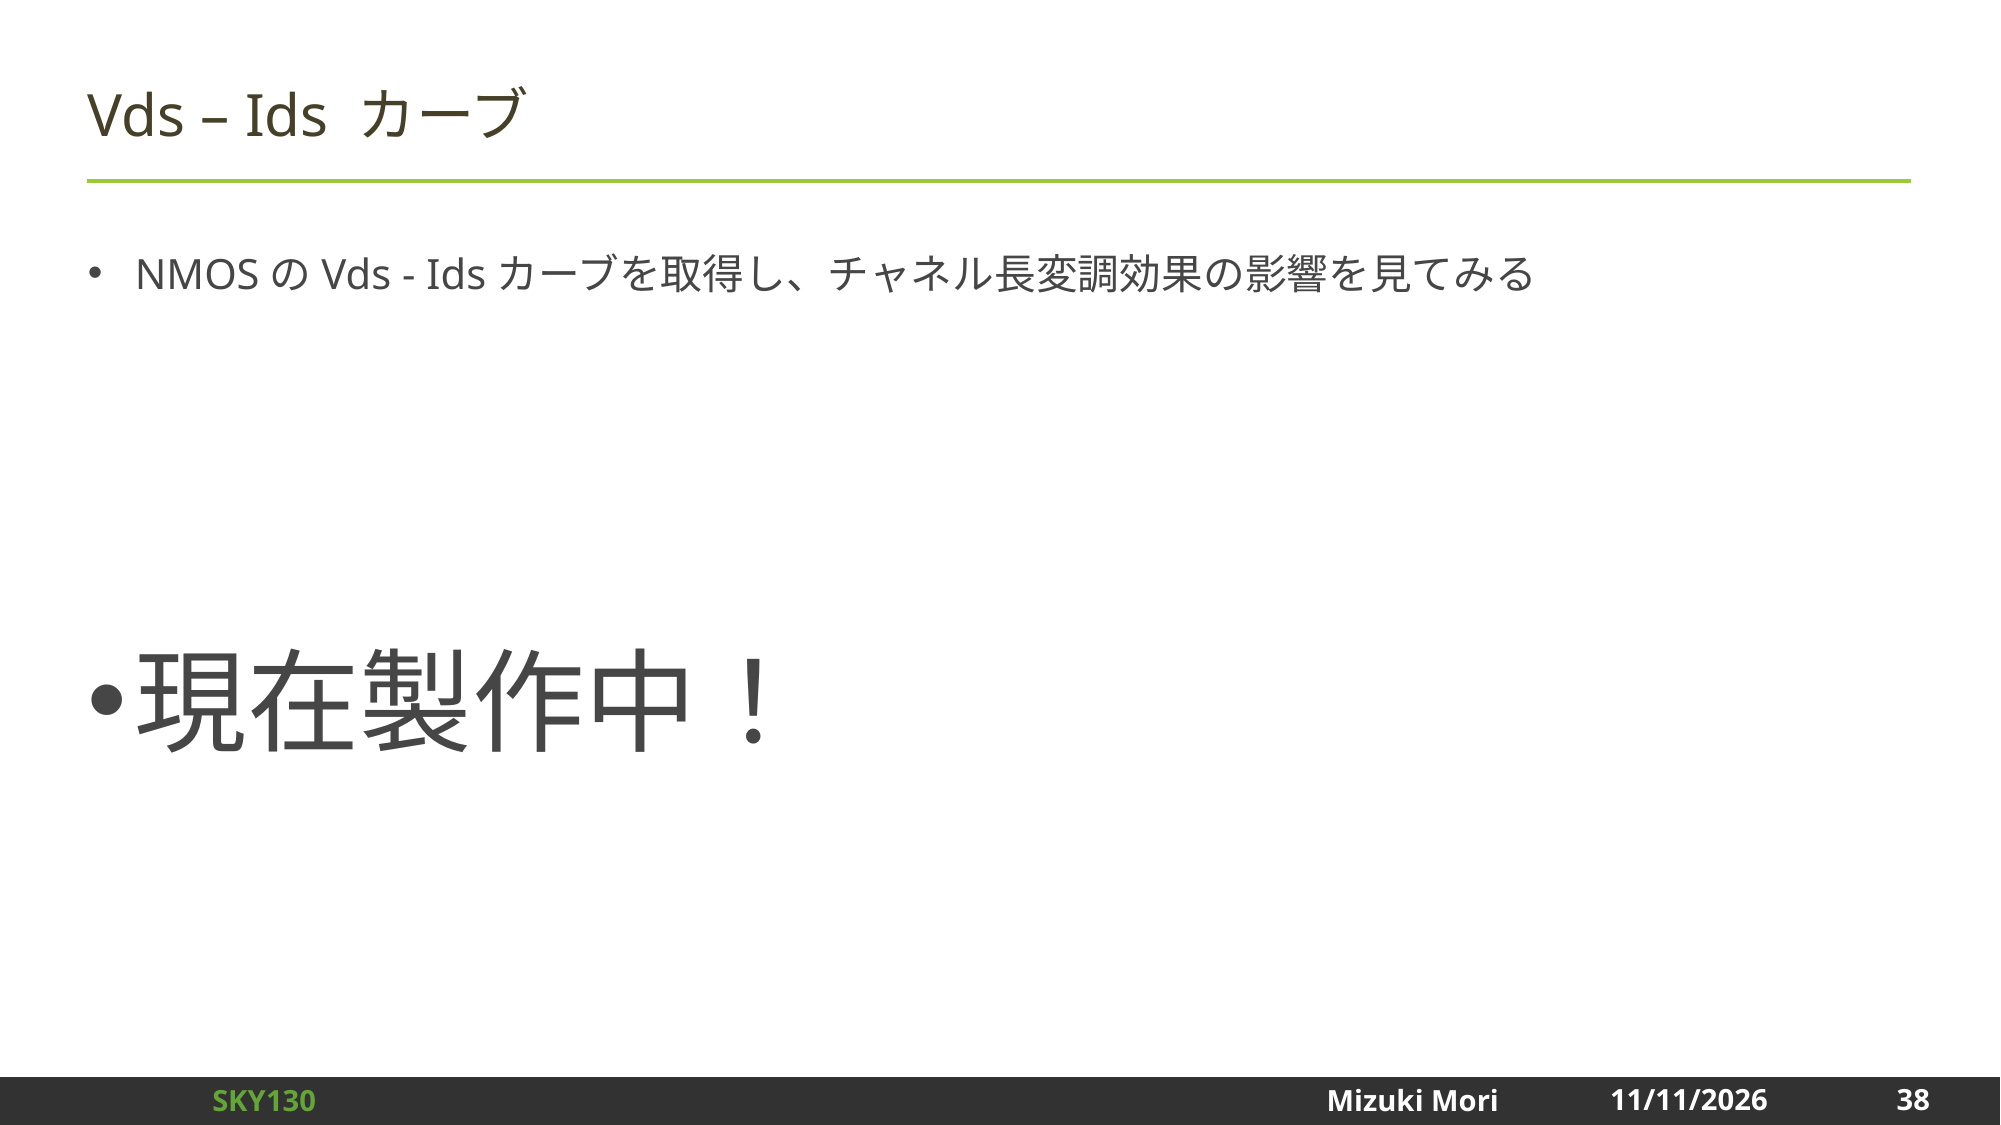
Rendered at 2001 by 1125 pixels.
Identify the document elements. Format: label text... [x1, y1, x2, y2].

slide_number 38 [1826, 1076, 2000, 1125]
picture [0, 1077, 1550, 1125]
title Vds – Ids カーブ [72, 70, 1912, 163]
list NMOSのVds - Idsカーブを取得し、チャネル長変調効果の影響を見てみる 現在製作中！ [72, 239, 1912, 995]
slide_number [1550, 1077, 1826, 1125]
